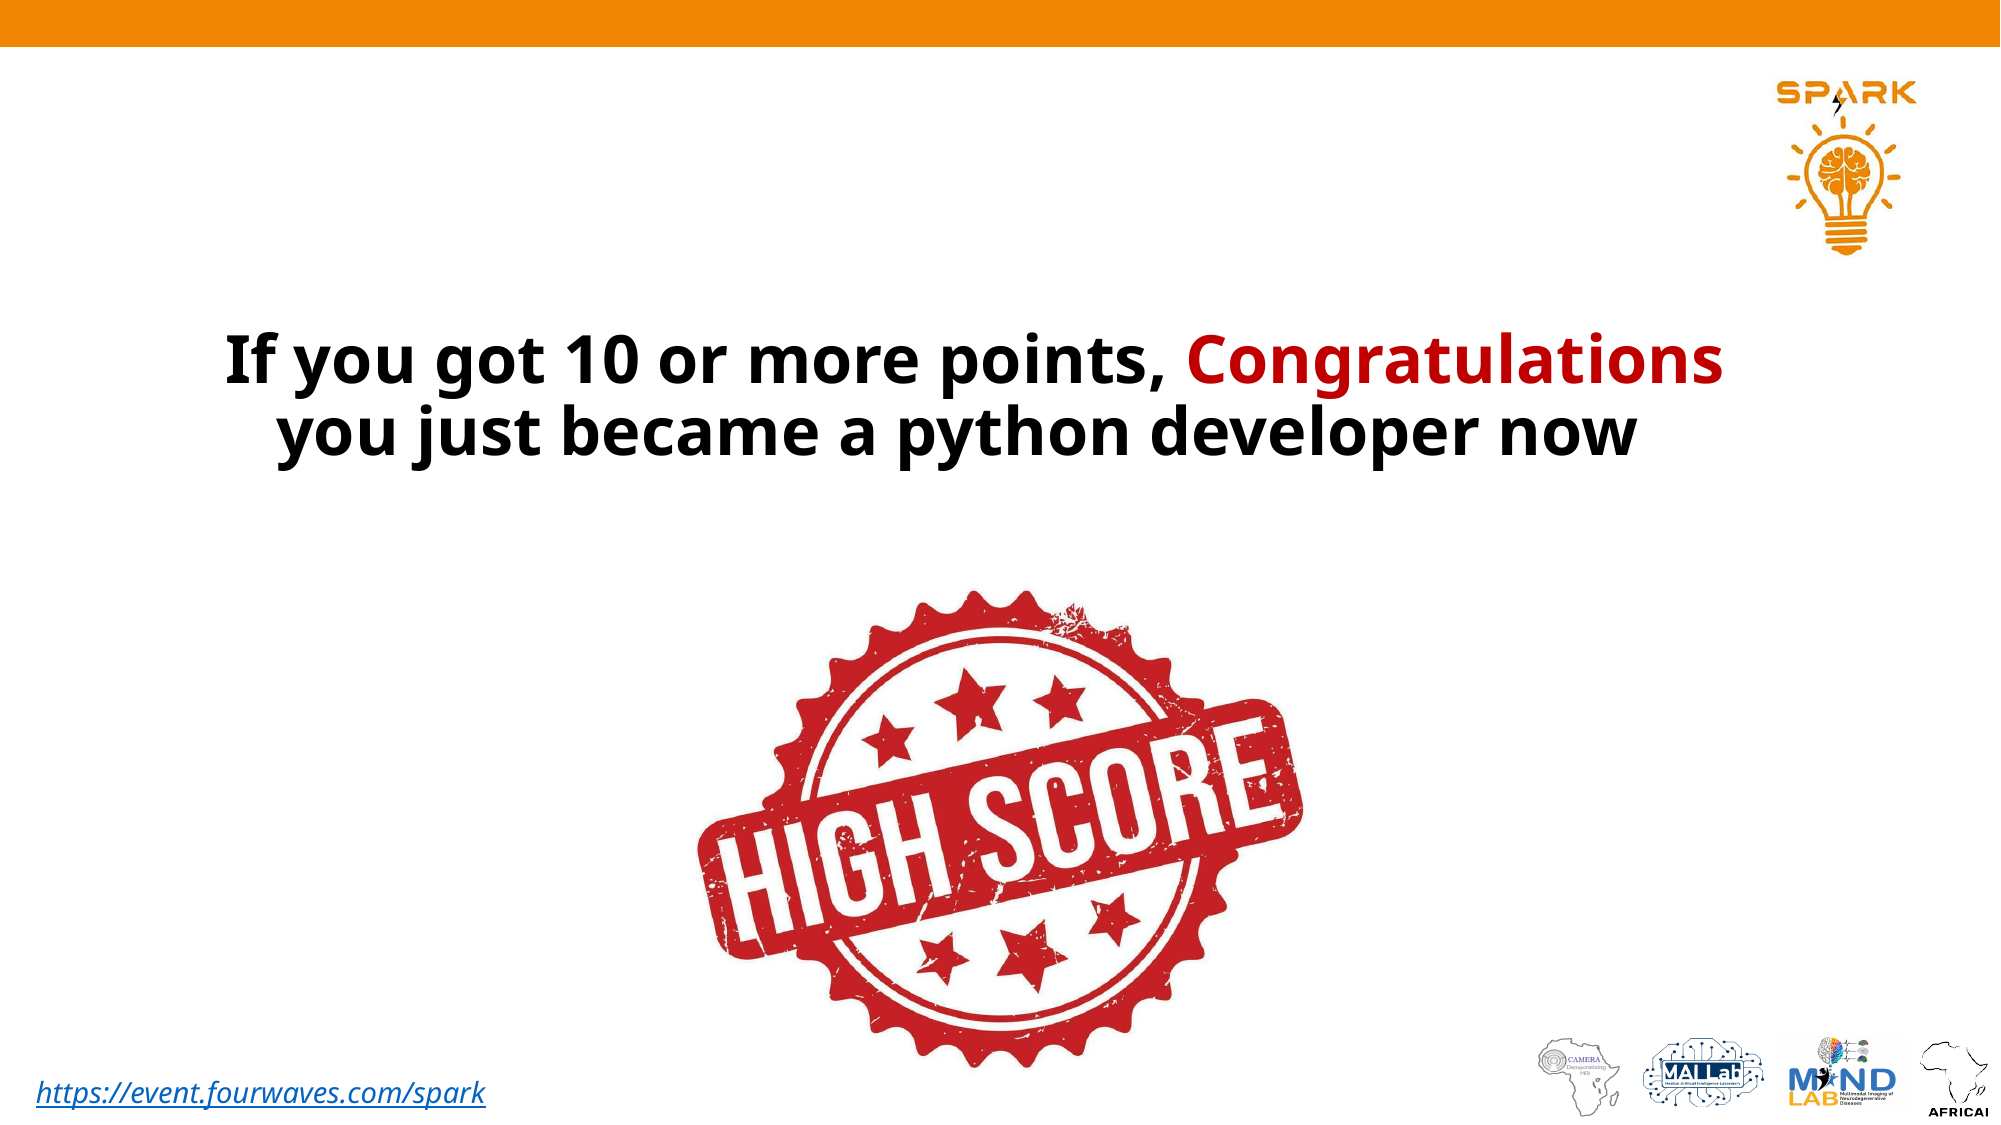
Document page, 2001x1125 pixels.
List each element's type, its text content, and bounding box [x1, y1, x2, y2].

title If you got 10 or more points, Congratulations you just became a python developer now [166, 262, 1784, 534]
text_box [1536, 1035, 1994, 1117]
text_box https://event.fourwaves.com/spark [0, 1035, 632, 1115]
picture [1769, 76, 1917, 263]
picture [555, 562, 1445, 1096]
text_box [0, 0, 2000, 47]
